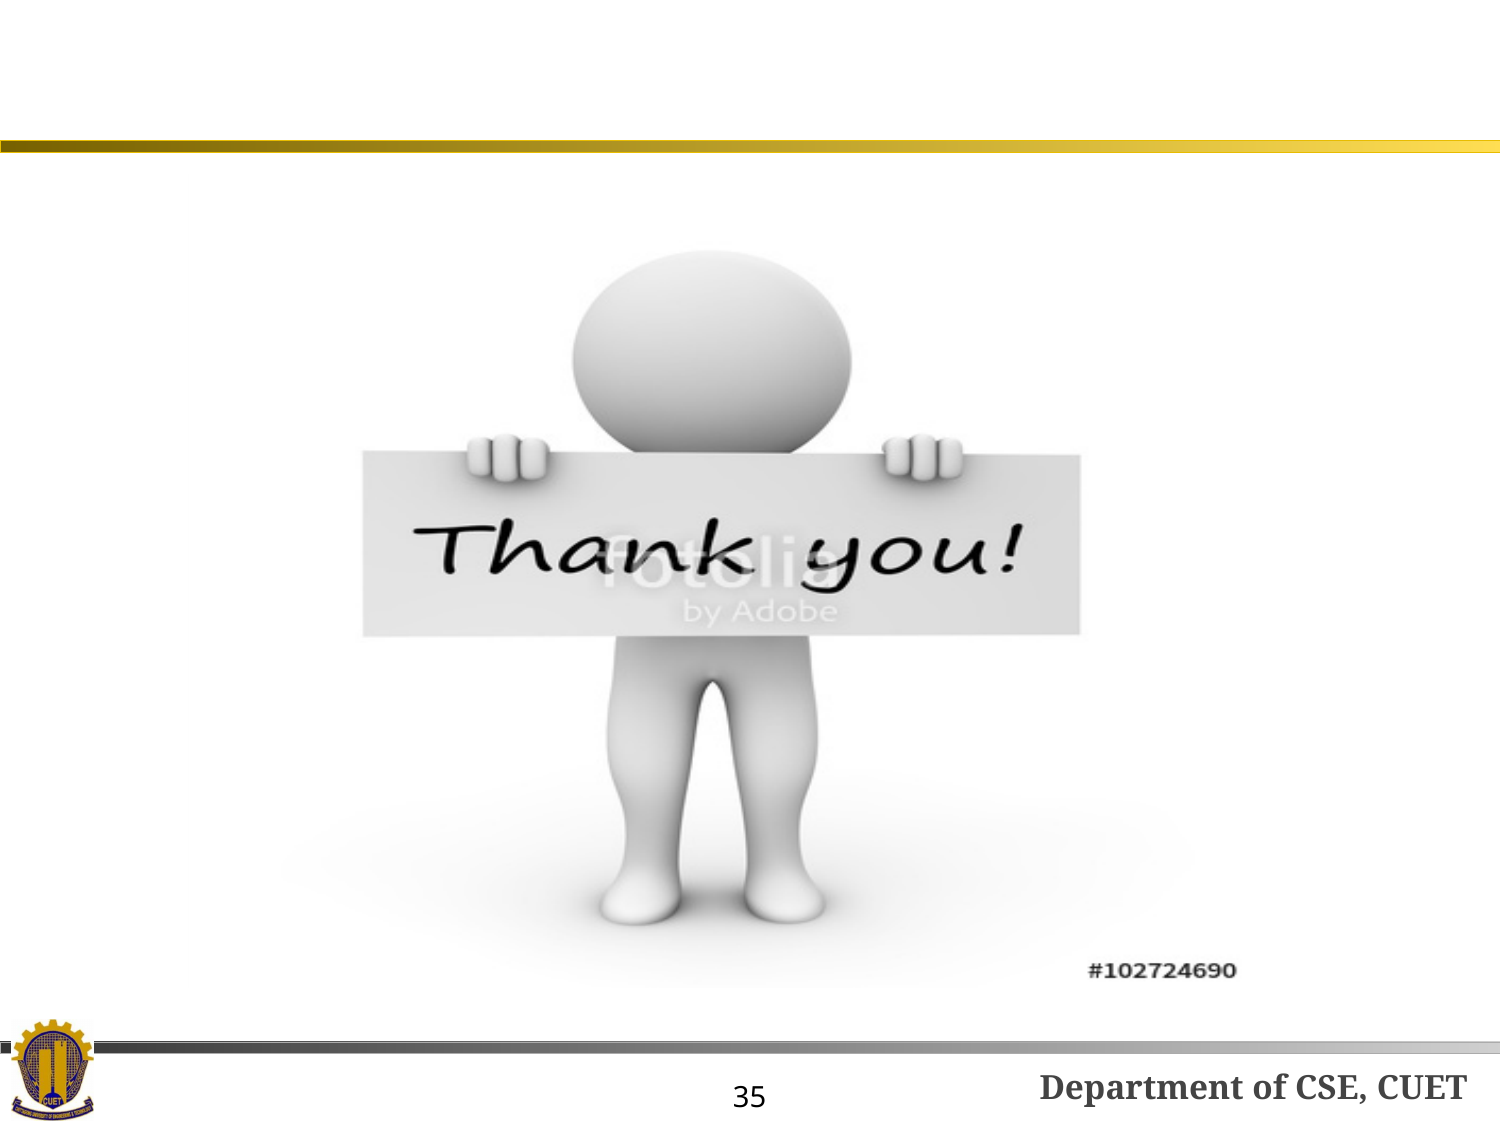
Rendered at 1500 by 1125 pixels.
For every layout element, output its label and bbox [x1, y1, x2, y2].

picture [11, 1019, 94, 1121]
list [187, 174, 1251, 988]
